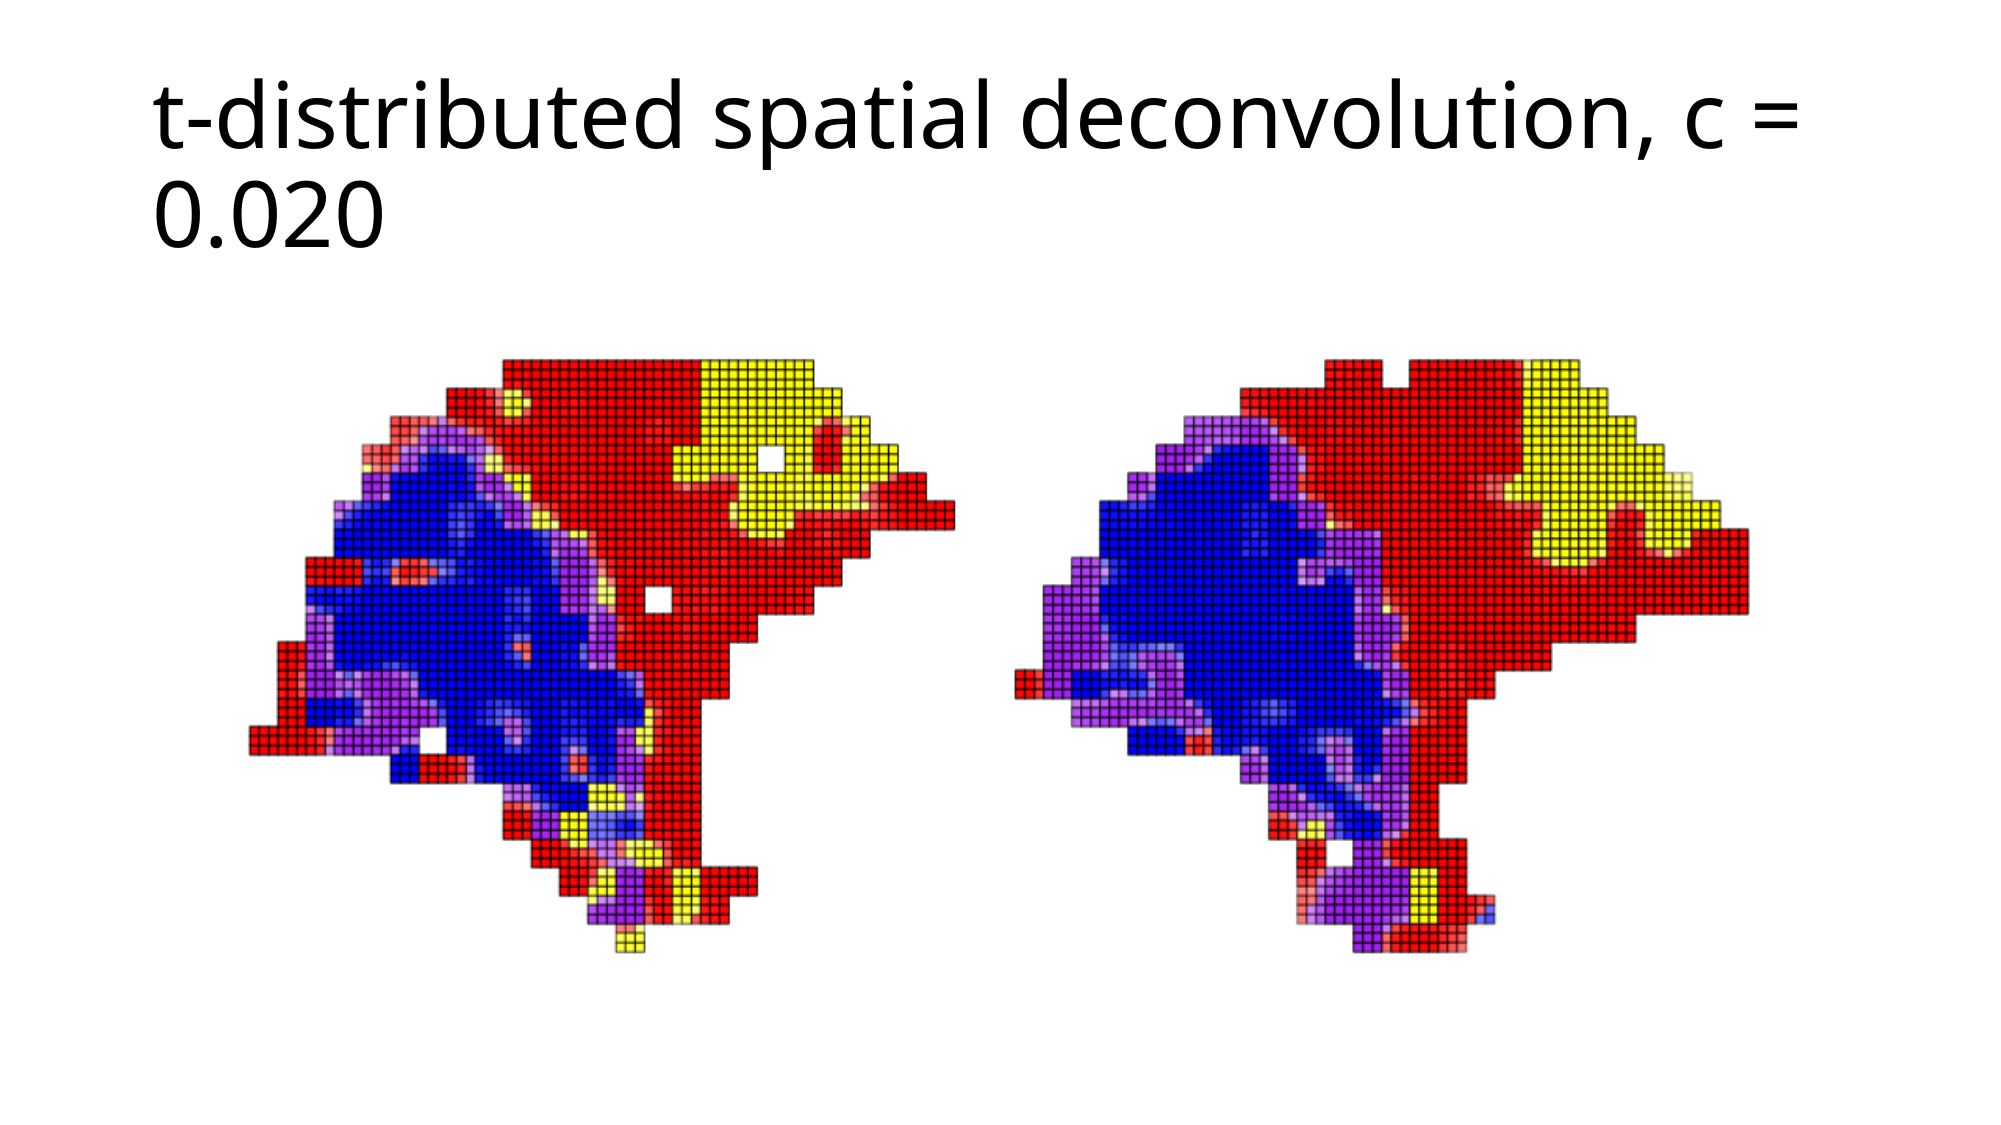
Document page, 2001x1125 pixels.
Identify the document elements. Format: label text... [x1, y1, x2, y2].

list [153, 325, 1846, 988]
title t-distributed spatial deconvolution, c = 0.020 [137, 59, 1863, 278]
